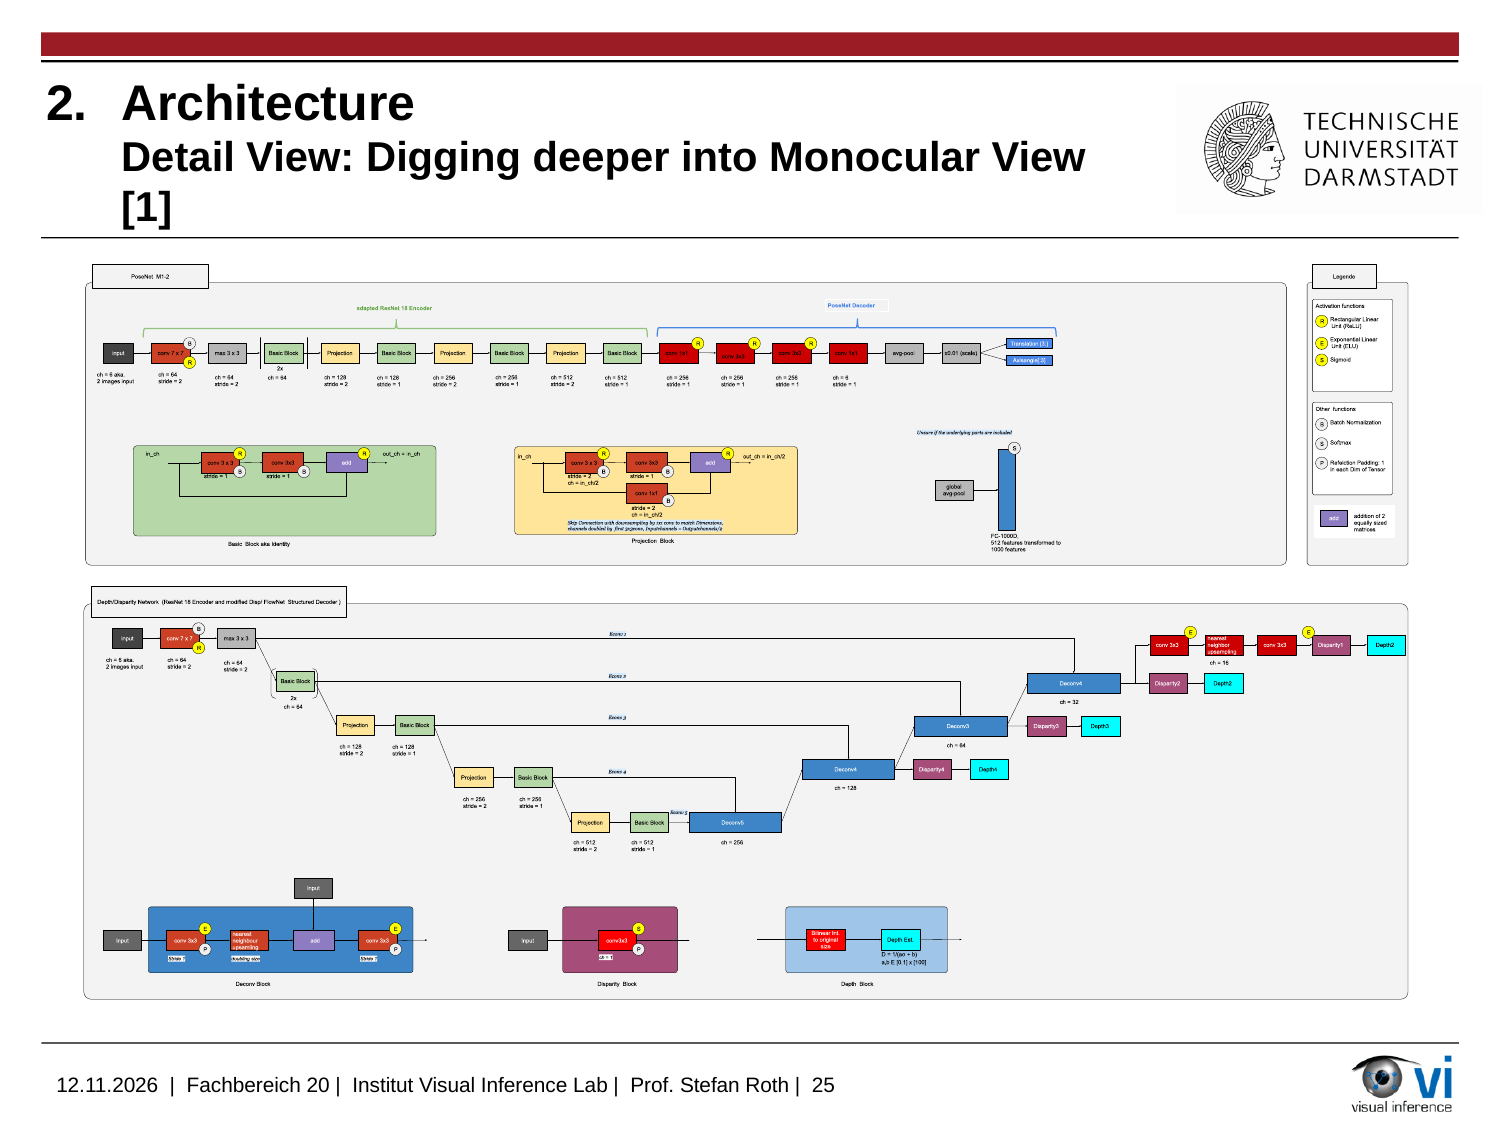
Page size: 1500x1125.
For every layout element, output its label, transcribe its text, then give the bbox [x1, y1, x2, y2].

picture [1175, 84, 1483, 214]
picture [1351, 1055, 1500, 1112]
title Architecture Detail View: Digging deeper into Monocular View [1] [45, 81, 1136, 220]
picture [62, 253, 1418, 1017]
